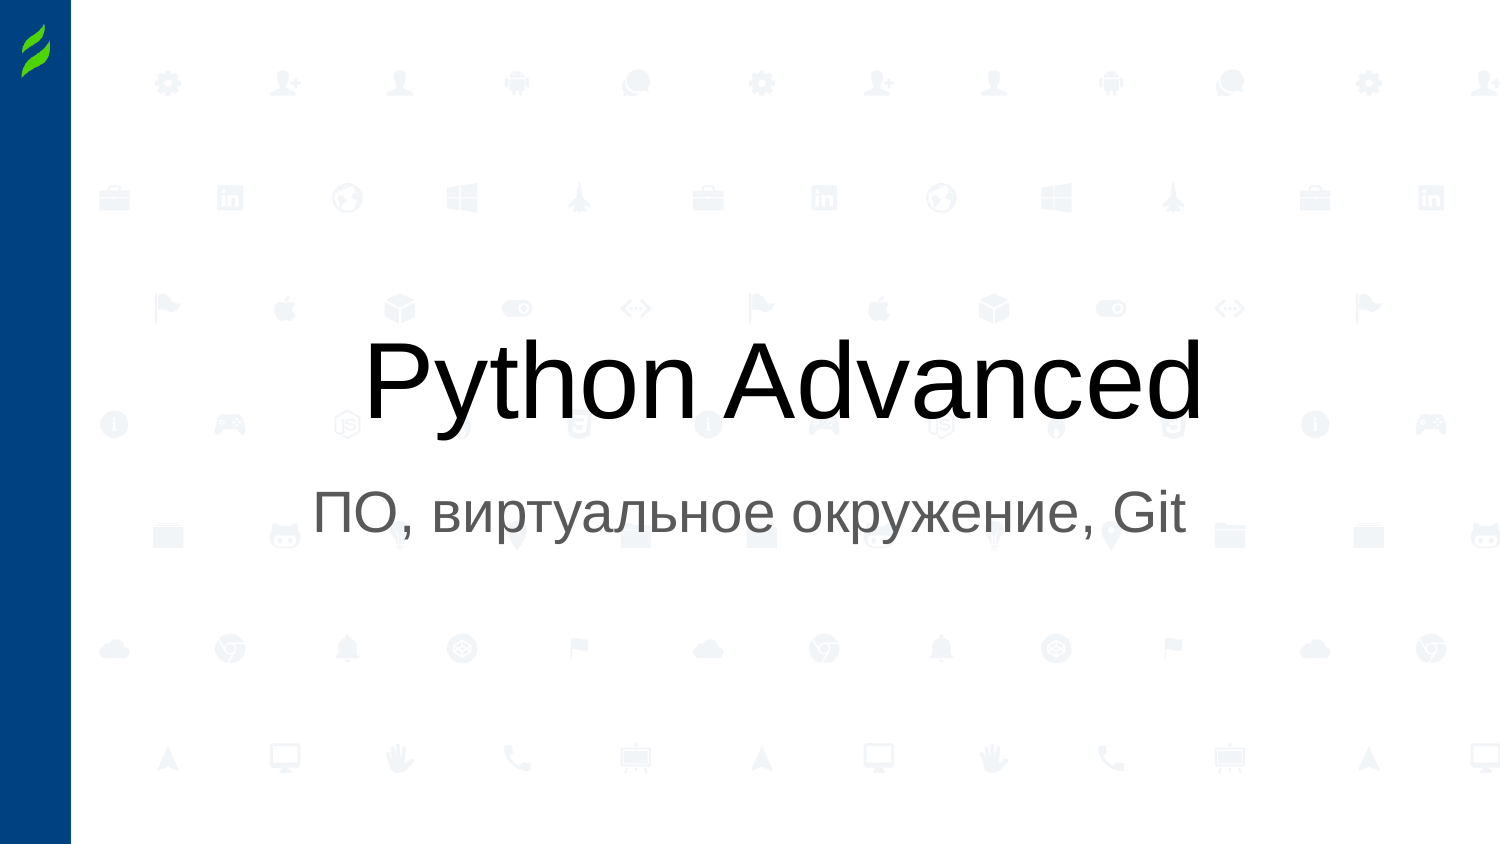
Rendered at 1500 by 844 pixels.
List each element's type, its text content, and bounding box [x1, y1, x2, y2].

subtitle ПО, виртуальное окружение, Git [51, 464, 1449, 595]
picture [0, 0, 1500, 844]
title Python Advanced [85, 120, 1484, 457]
